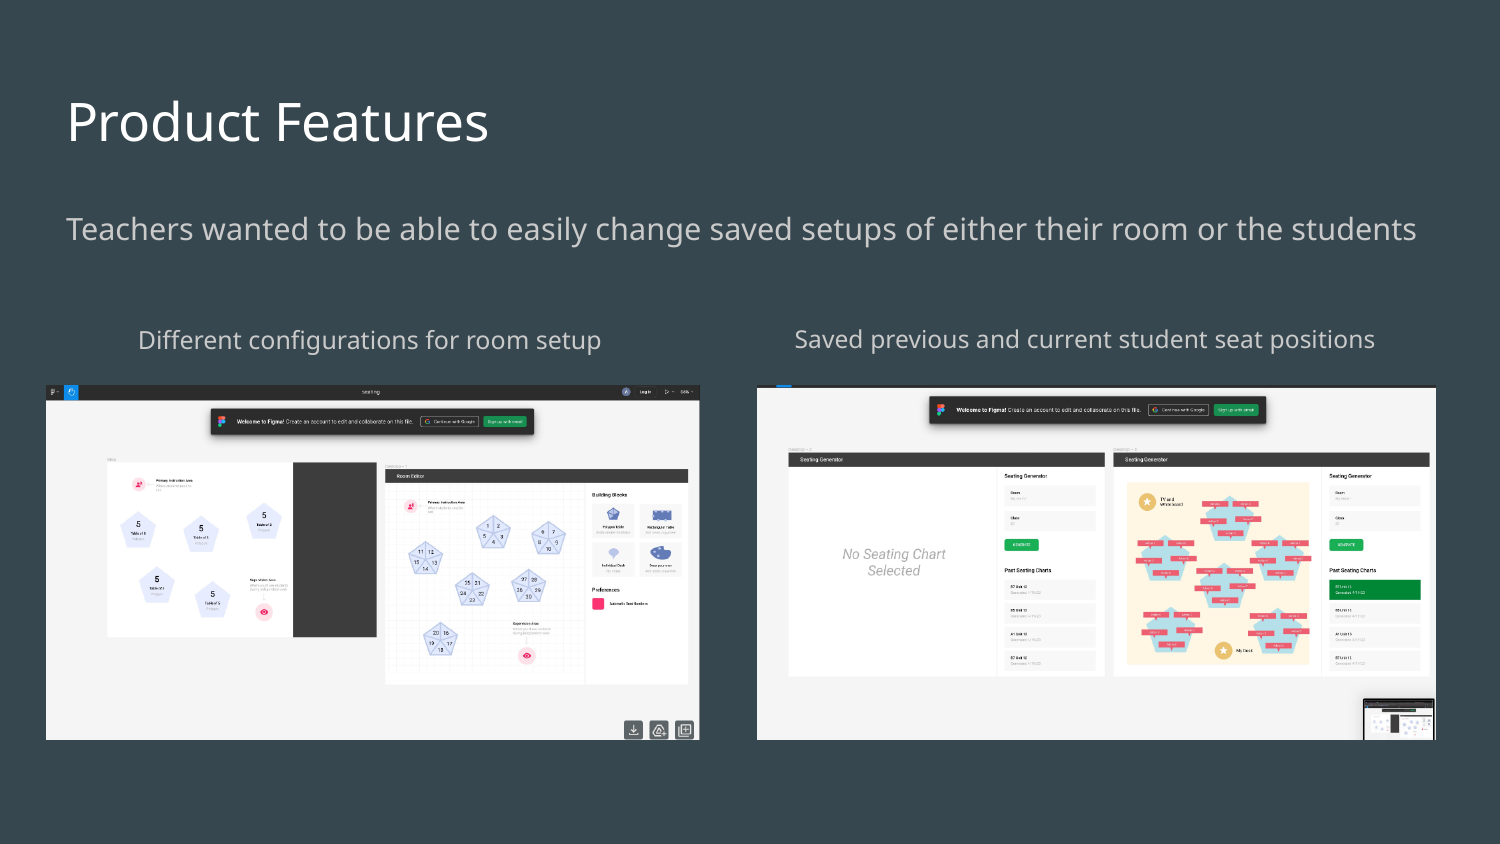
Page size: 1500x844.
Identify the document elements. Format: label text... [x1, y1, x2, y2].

list Saved previous and current student seat positions [779, 304, 1414, 374]
list Different configurations for room setup [122, 304, 624, 374]
picture [46, 384, 700, 741]
title Product Features [51, 72, 1449, 167]
picture [757, 384, 1436, 741]
list Teachers wanted to be able to easily change saved setups of either their room or the students [51, 189, 1449, 273]
